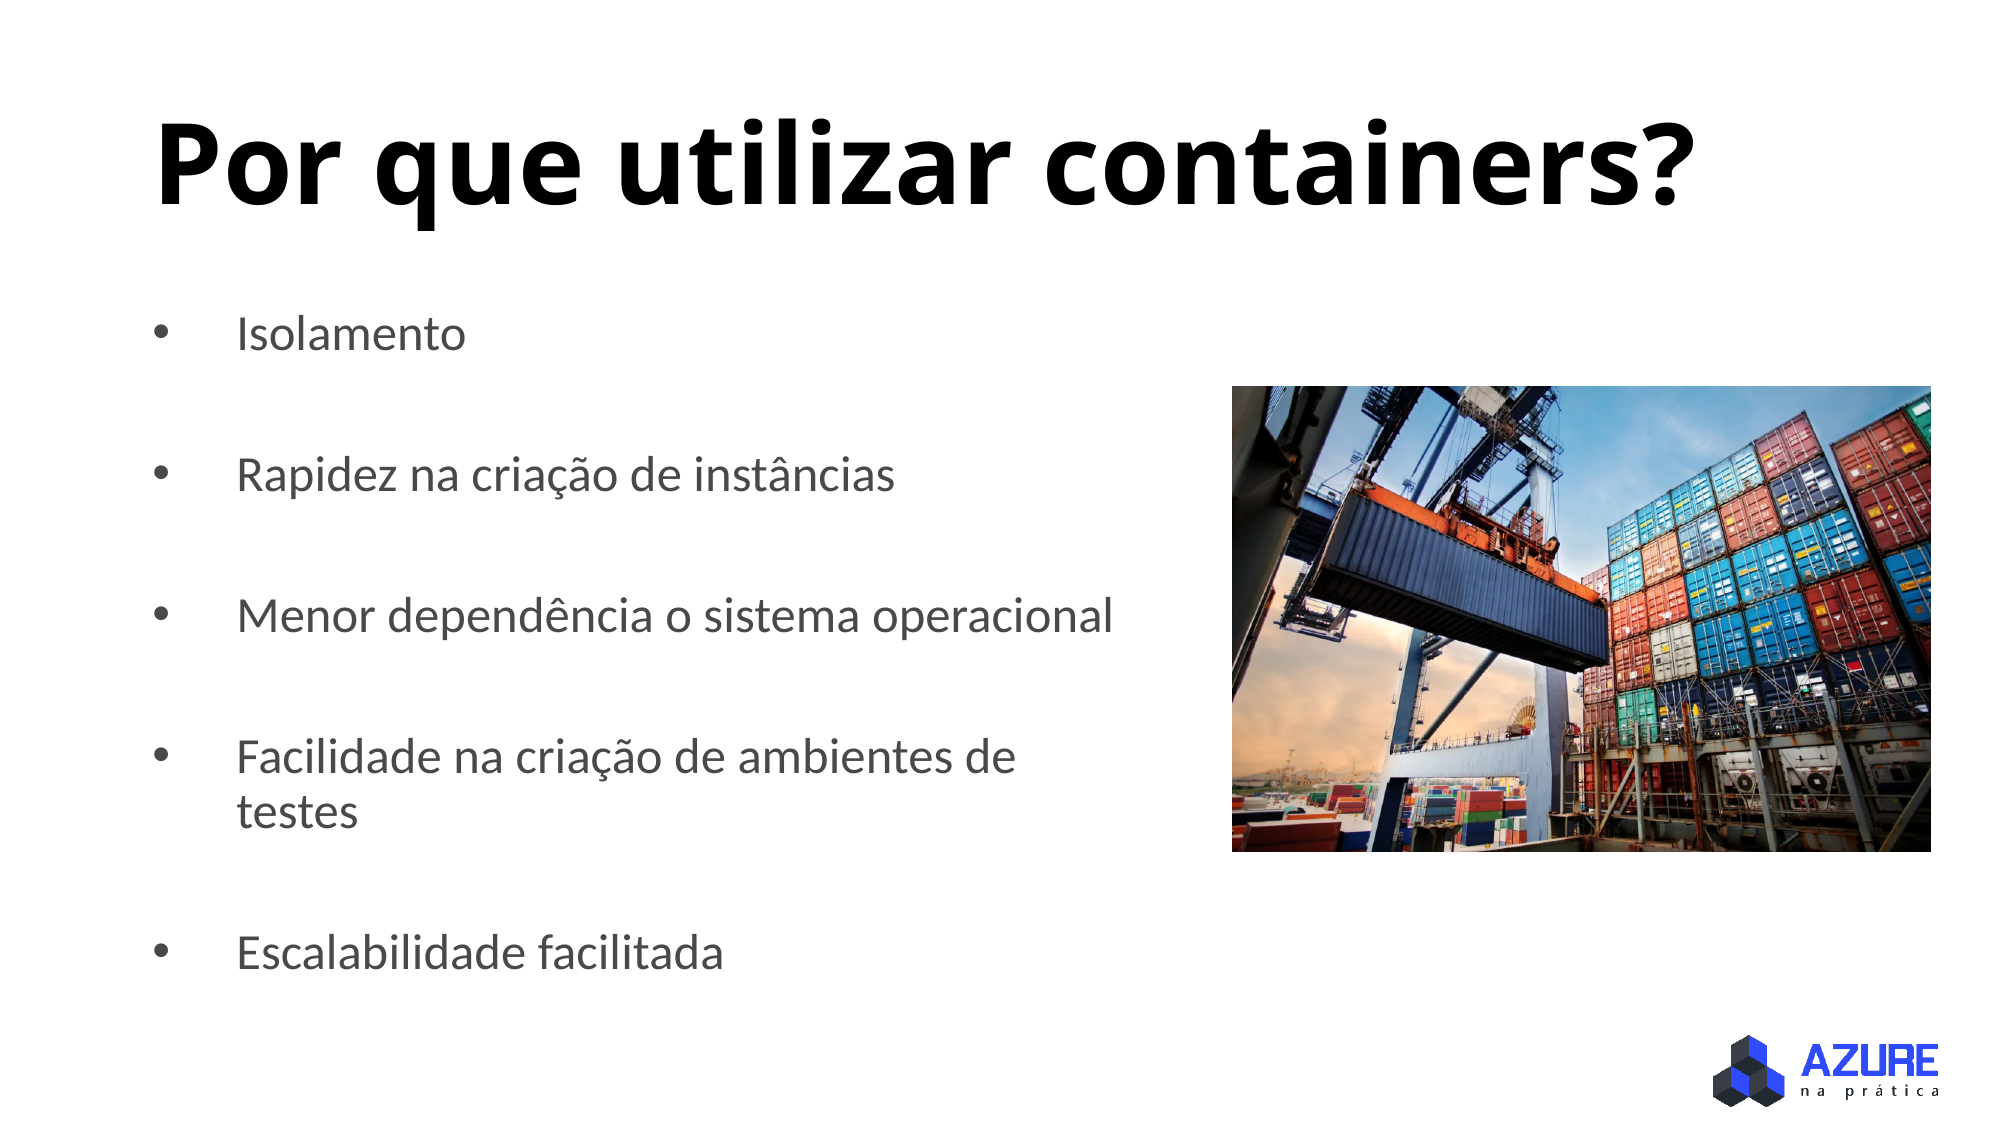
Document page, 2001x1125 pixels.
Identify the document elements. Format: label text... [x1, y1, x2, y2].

title Por que utilizar containers? [137, 59, 1863, 278]
picture [1232, 386, 1931, 852]
picture [1713, 1035, 1938, 1107]
list Isolamento Rapidez na criação de instâncias Menor dependência o sistema operacional Facilidade na criação de ambientes de testes Escalabilidade facilitada [137, 299, 1138, 1014]
